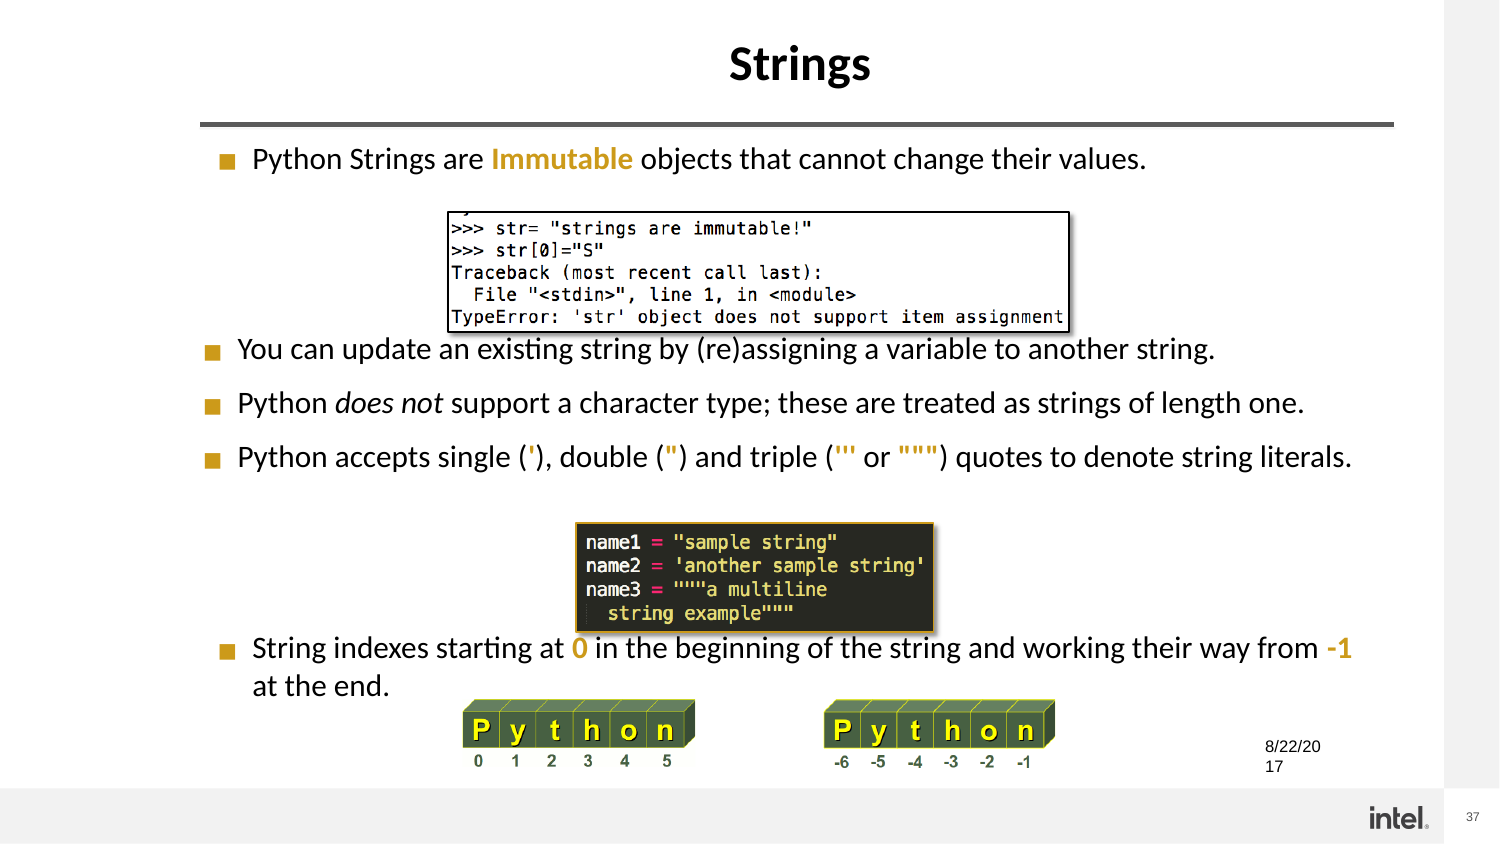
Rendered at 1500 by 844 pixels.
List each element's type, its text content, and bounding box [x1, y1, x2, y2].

text_box String indexes starting at 0 in the beginning of the string and working their way from -1 at the end. [1084, 625, 1383, 703]
title Strings [727, 28, 1013, 123]
text_box You can update an existing string by (re)assigning a variable to another string. Python does not support a character type; these are treated as strings of length one. Python accepts single ('), double (") and triple (''' or """) quotes to denote string literals. [1084, 324, 1354, 475]
text_box 8/22/2017 [1263, 734, 1329, 776]
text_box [196, 124, 1398, 134]
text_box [443, 207, 1080, 768]
picture [1370, 806, 1429, 829]
text_box You can update an existing string by (re)assigning a variable to another string. Python does not support a character type; these are treated as strings of length one. Python accepts single ('), double (") and triple (''' or """) quotes to denote string literals. [200, 324, 438, 475]
text_box String indexes starting at 0 in the beginning of the string and working their way from -1 at the end. [214, 625, 438, 703]
text_box Python Strings are Immutable objects that cannot change their values. [214, 143, 1149, 176]
